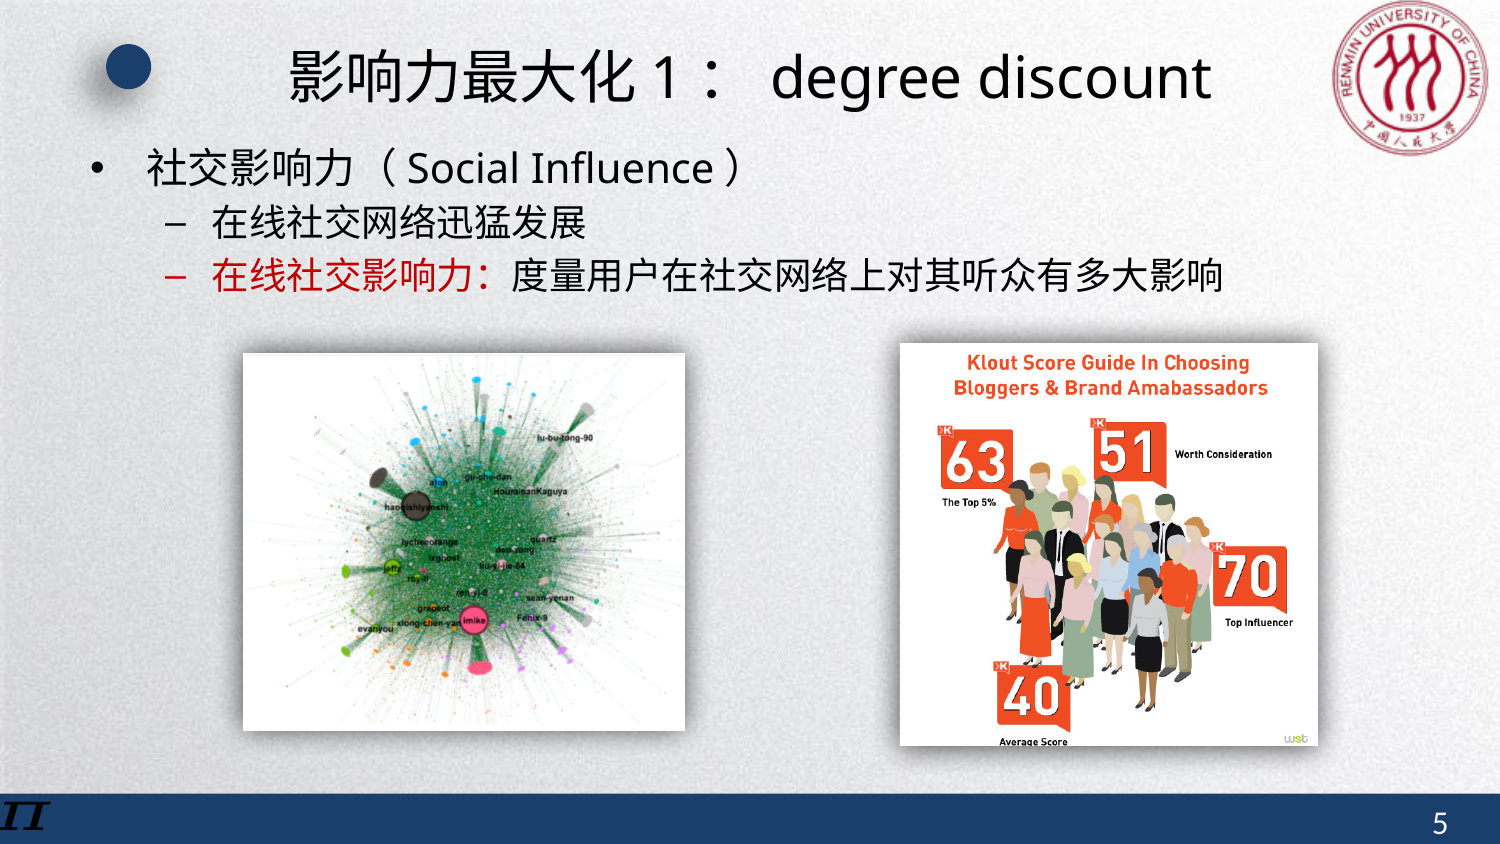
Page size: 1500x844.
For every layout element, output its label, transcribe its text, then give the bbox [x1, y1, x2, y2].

picture [0, 0, 1500, 793]
title 影响力最大化1：degree discount [75, 33, 1425, 116]
list 社交影响力（Social Influence） 在线社交网络迅猛发展 在线社交影响力：度量用户在社交网络上对其听众有多大影响 [75, 134, 1425, 781]
